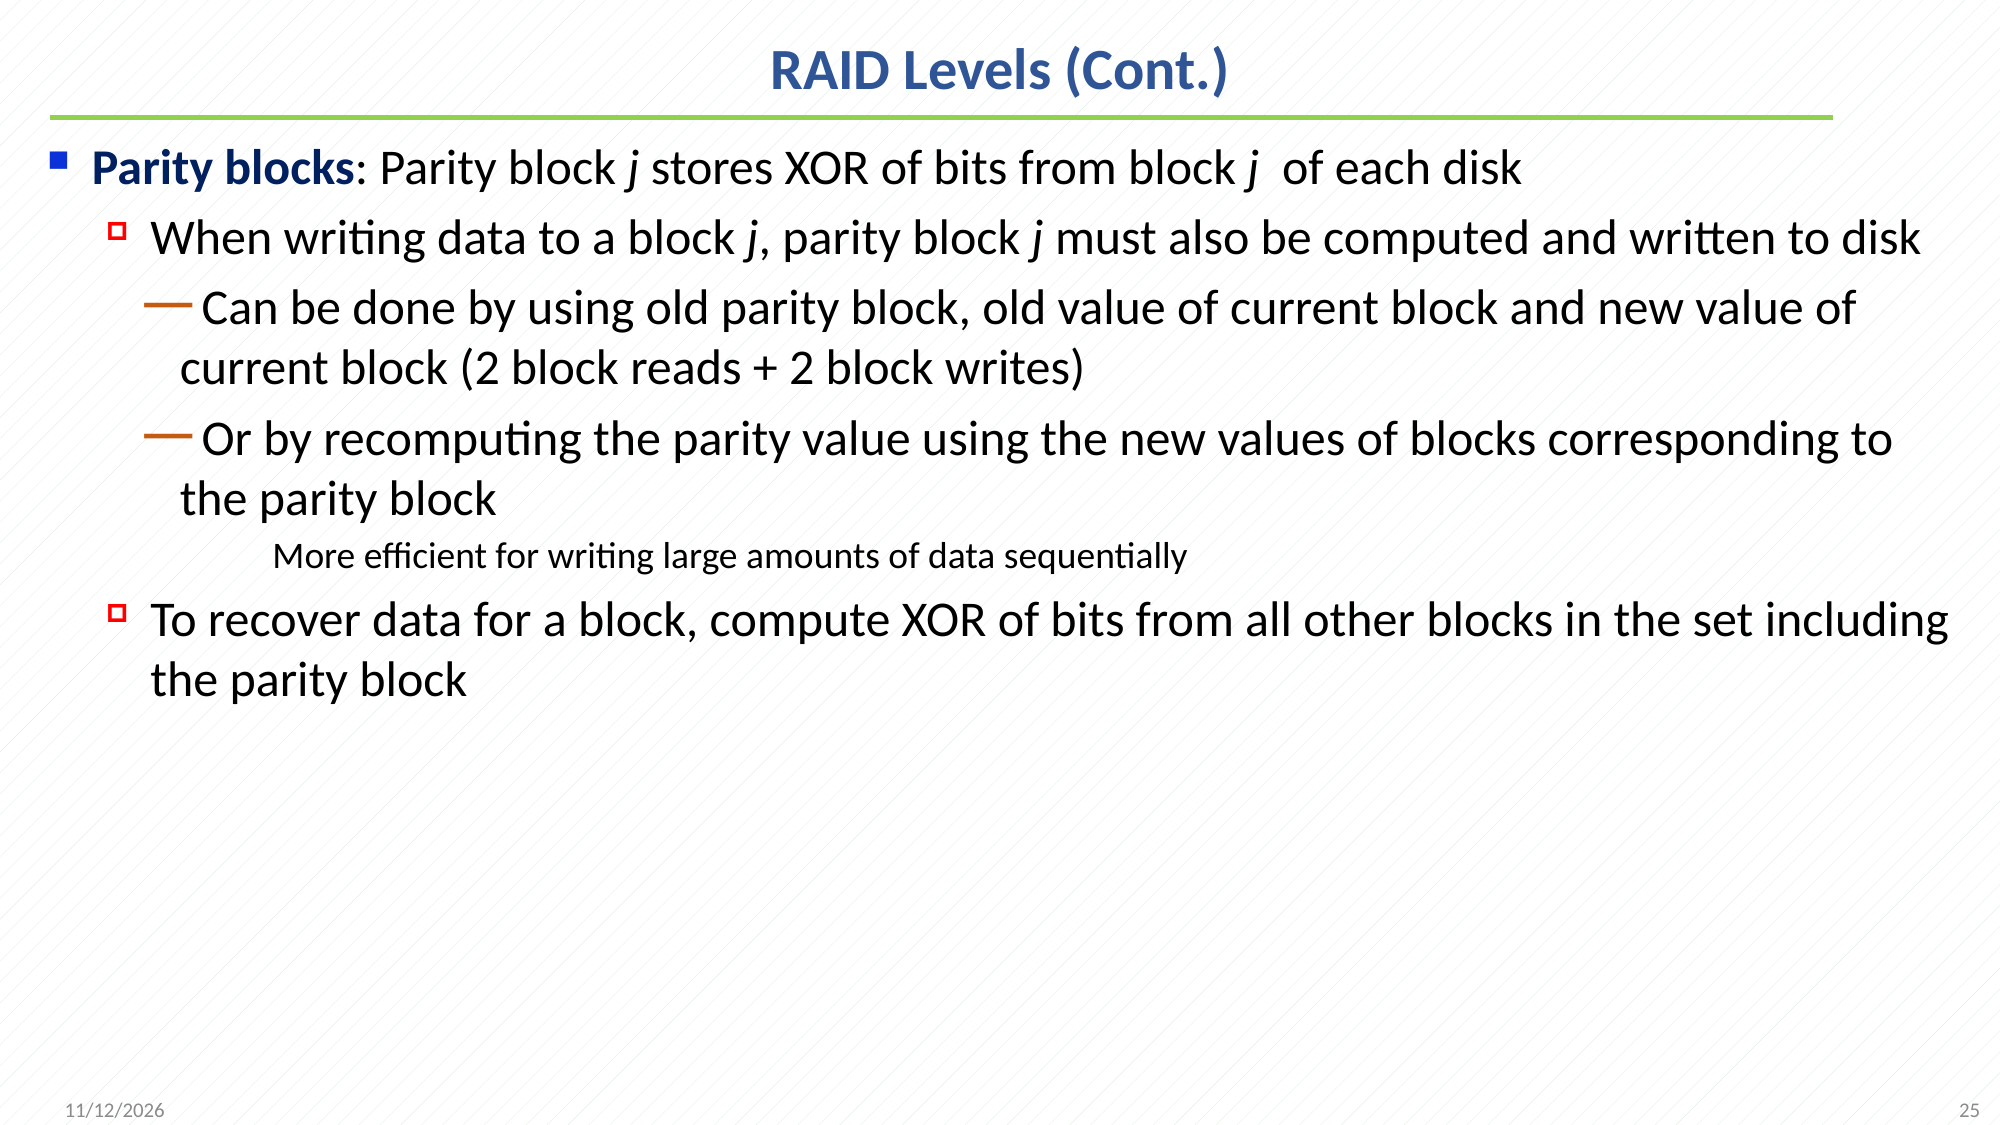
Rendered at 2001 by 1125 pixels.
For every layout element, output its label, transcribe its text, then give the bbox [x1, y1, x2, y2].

title RAID Levels (Cont.) [50, 13, 1949, 126]
slide_number 25 [1545, 1079, 1996, 1125]
list Parity blocks: Parity block j stores XOR of bits from block j of each disk When writing data to a block j, parity block j must also be computed and written to disk Can be done by using old parity block, old value of current block and new value of current block (2 block reads + 2 block writes) Or by recomputing the parity value using the new values of blocks corresponding to the parity block More efficient for writing large amounts of data sequentially To recover data for a block, compute XOR of bits from all other blocks in the set including the parity block [32, 126, 1974, 1081]
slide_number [49, 1079, 500, 1125]
